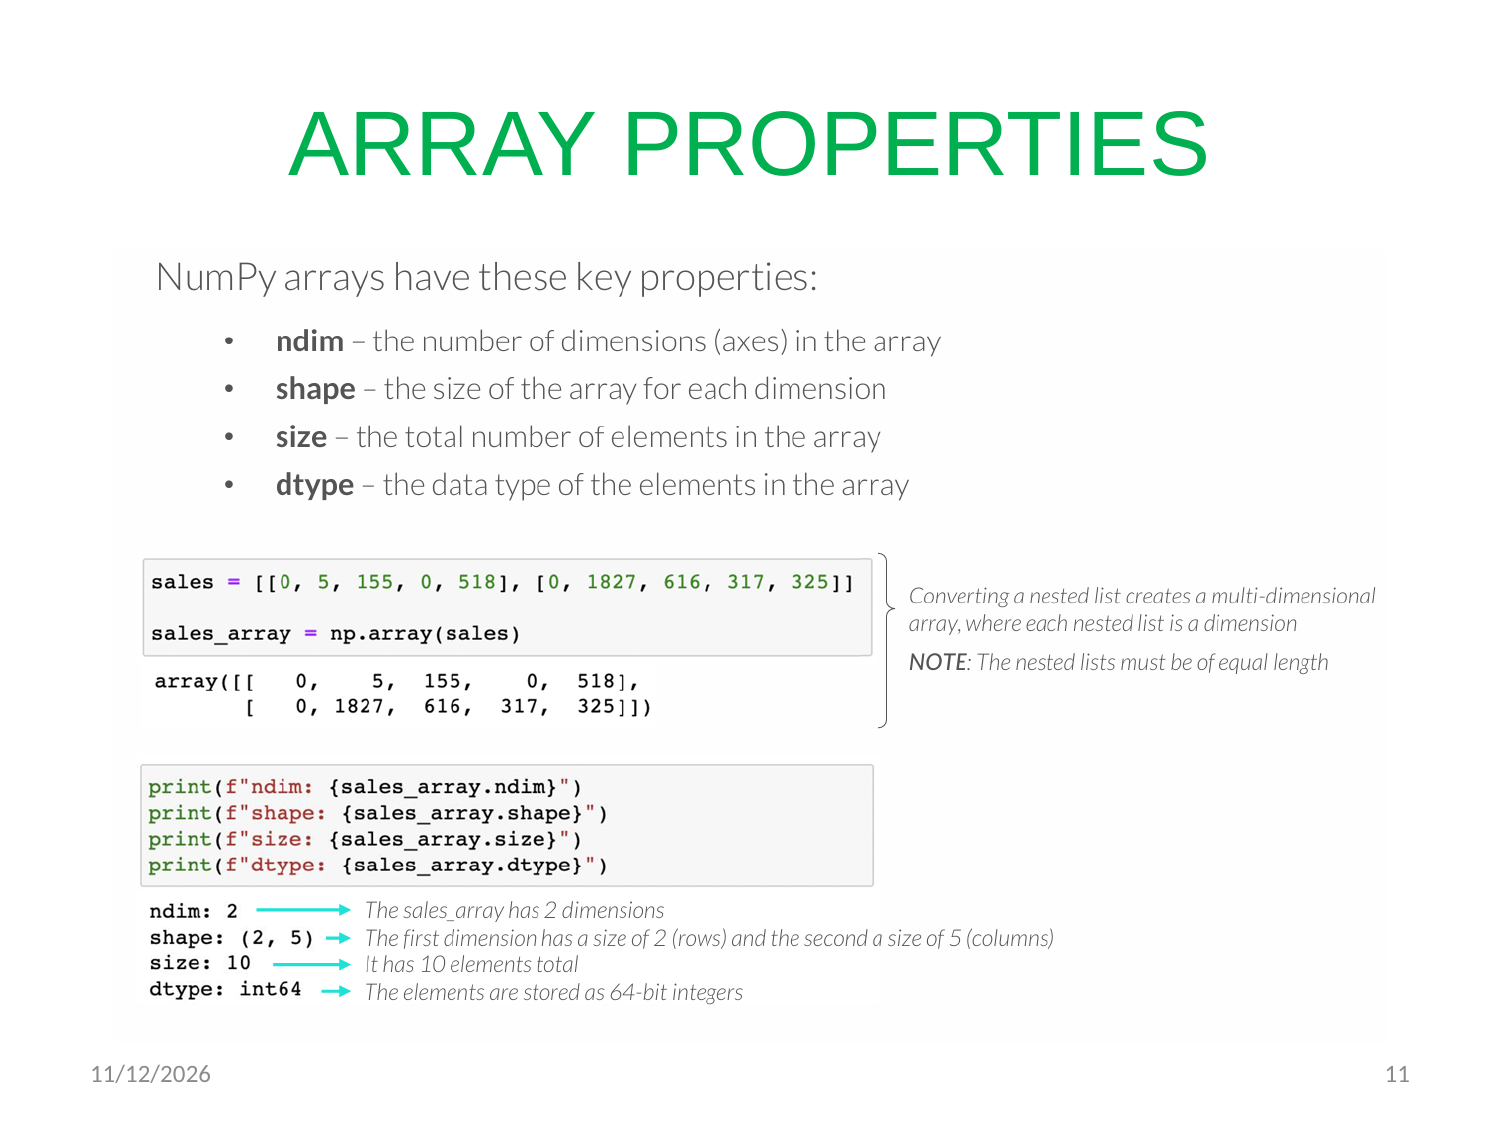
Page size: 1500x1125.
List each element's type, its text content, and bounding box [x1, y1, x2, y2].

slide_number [75, 1042, 425, 1103]
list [112, 250, 1387, 1043]
title ARRAY PROPERTIES [75, 45, 1425, 233]
slide_number 11 [1074, 1042, 1425, 1103]
